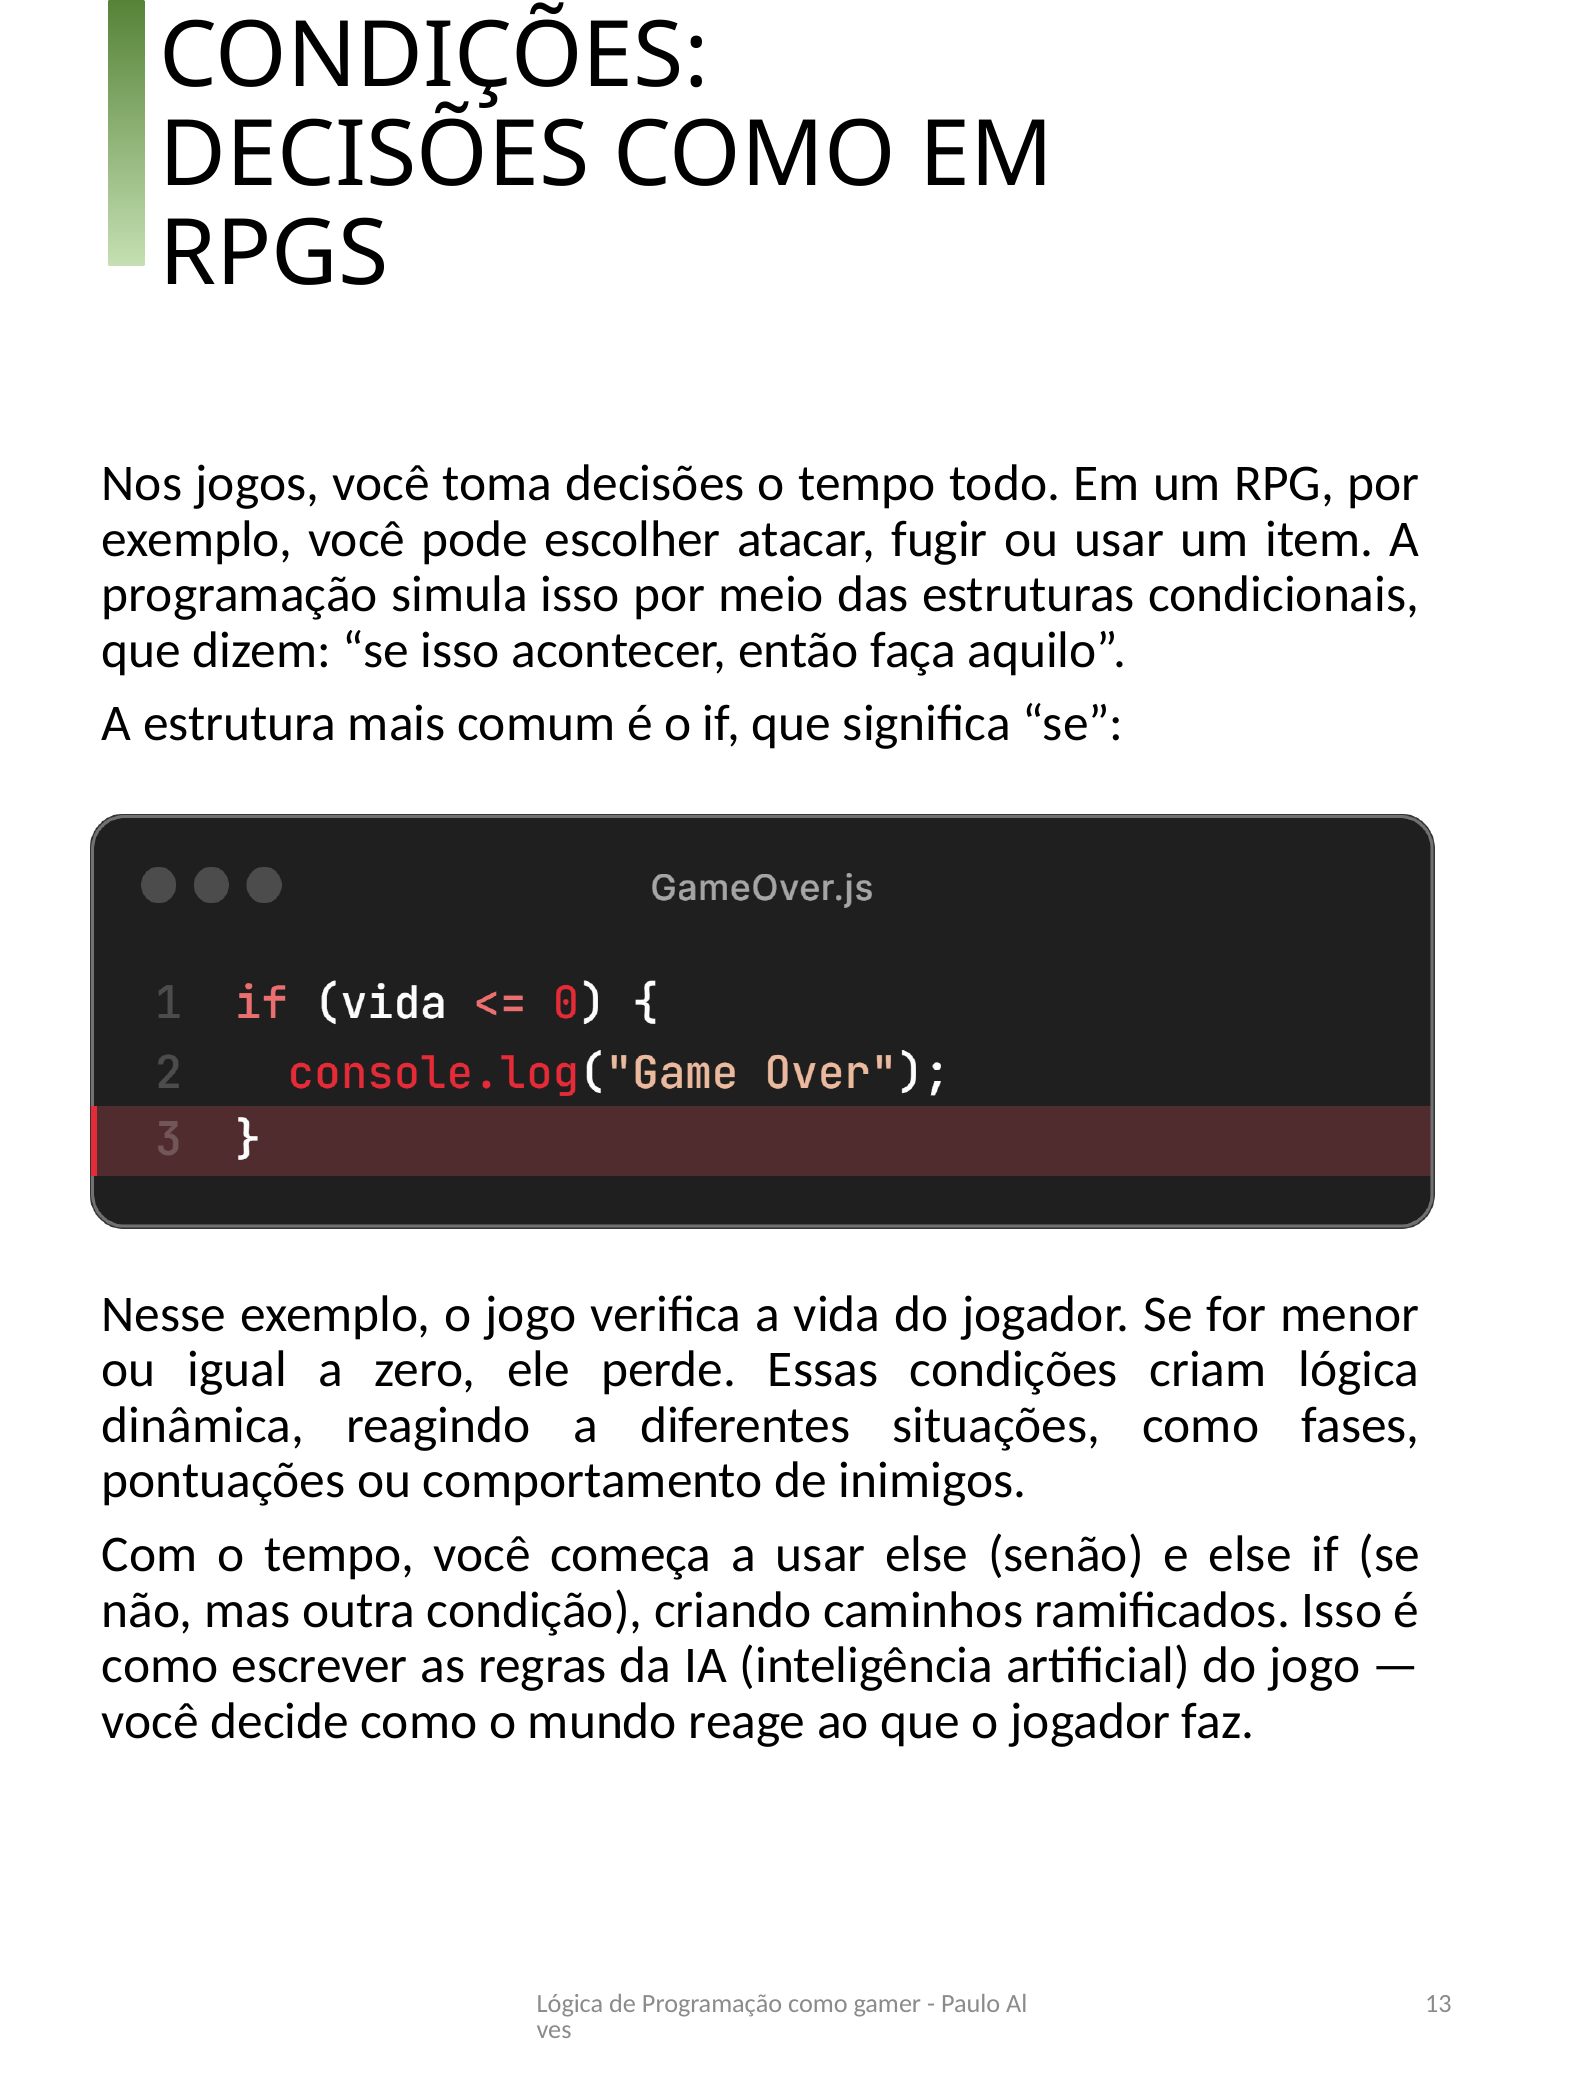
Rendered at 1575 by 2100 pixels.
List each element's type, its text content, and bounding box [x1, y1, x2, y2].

text_box [107, 0, 145, 267]
slide_number 13 [1112, 1946, 1467, 2059]
list Nos jogos, você toma decisões o tempo todo. Em um RPG, por exemplo, você pode escolher atacar, fugir ou usar um item. A programação simula isso por meio das estruturas condicionais, que dizem: “se isso acontecer, então faça aquilo”. A estrutura mais comum é o if, que significa “se”: Nesse exemplo, o jogo verifica a vida do jogador. Se for menor ou igual a zero, ele perde. Essas condições criam lógica dinâmica, reagindo a diferentes situações, como fases, pontuações ou comportamento de inimigos. Com o tempo, você começa a usar else (senão) e else if (se não, mas outra condição), criando caminhos ramificados. Isso é como escrever as regras da IA (inteligência artificial) do jogo — você decide como o mundo reage ao que o jogador faz. [86, 1321, 1437, 1781]
footer Lógica de Programação como gamer - Paulo Alves [521, 1946, 1054, 2059]
title CONDIÇÕES: DECISÕES COMO EM RPGS [145, 45, 1157, 266]
list Nos jogos, você toma decisões o tempo todo. Em um RPG, por exemplo, você pode escolher atacar, fugir ou usar um item. A programação simula isso por meio das estruturas condicionais, que dizem: “se isso acontecer, então faça aquilo”. A estrutura mais comum é o if, que significa “se”: Nesse exemplo, o jogo verifica a vida do jogador. Se for menor ou igual a zero, ele perde. Essas condições criam lógica dinâmica, reagindo a diferentes situações, como fases, pontuações ou comportamento de inimigos. Com o tempo, você começa a usar else (senão) e else if (se não, mas outra condição), criando caminhos ramificados. Isso é como escrever as regras da IA (inteligência artificial) do jogo — você decide como o mundo reage ao que o jogador faz. [86, 448, 1437, 721]
picture [0, 721, 1524, 1321]
